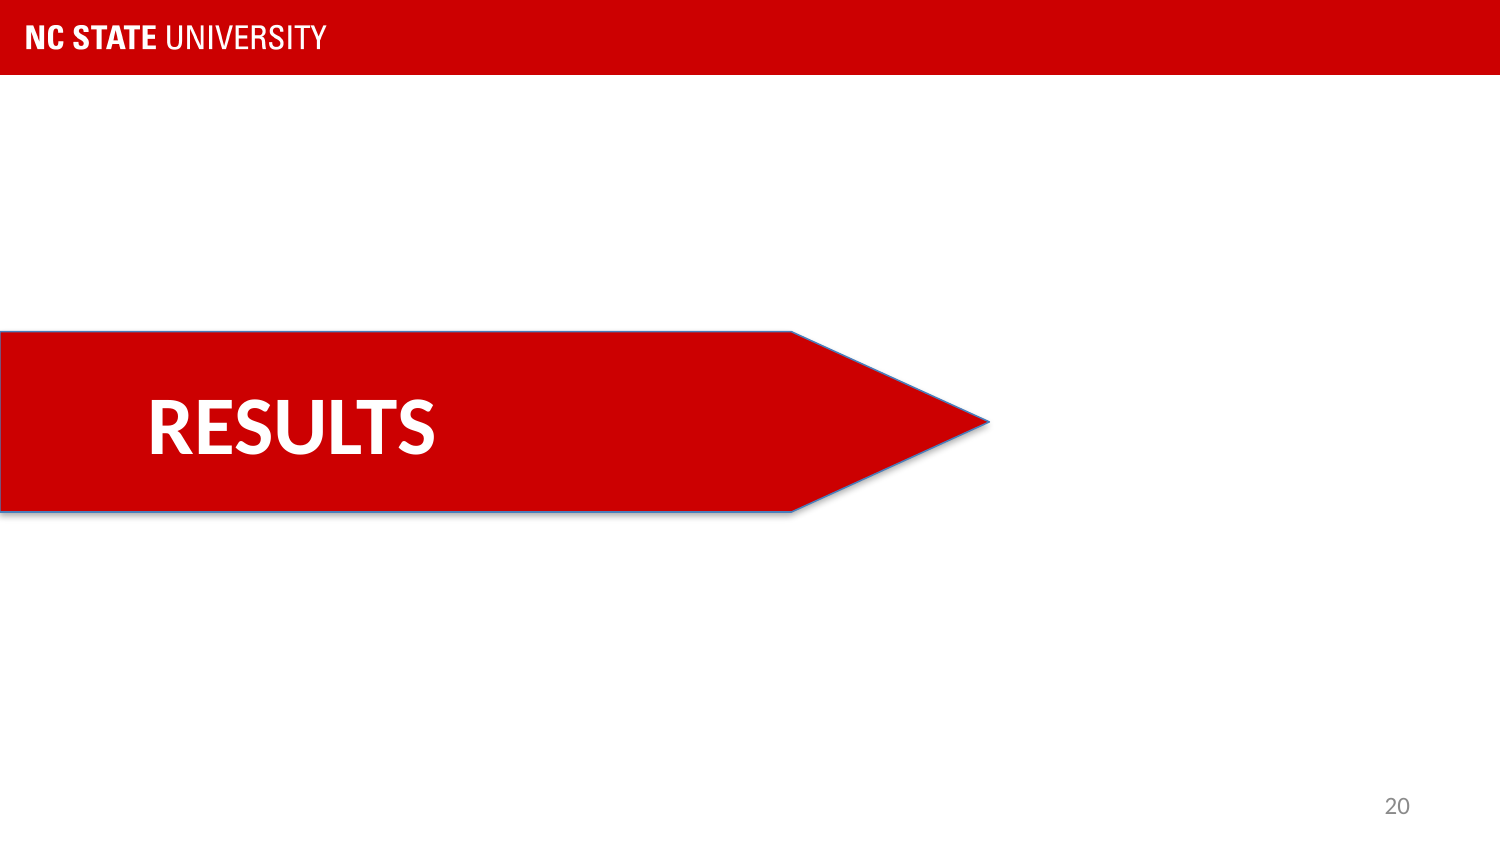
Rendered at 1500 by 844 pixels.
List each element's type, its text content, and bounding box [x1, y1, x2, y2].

text_box RESULTS [133, 363, 452, 479]
picture [0, 0, 1500, 75]
slide_number 20 [1074, 782, 1425, 827]
text_box [0, 330, 991, 513]
